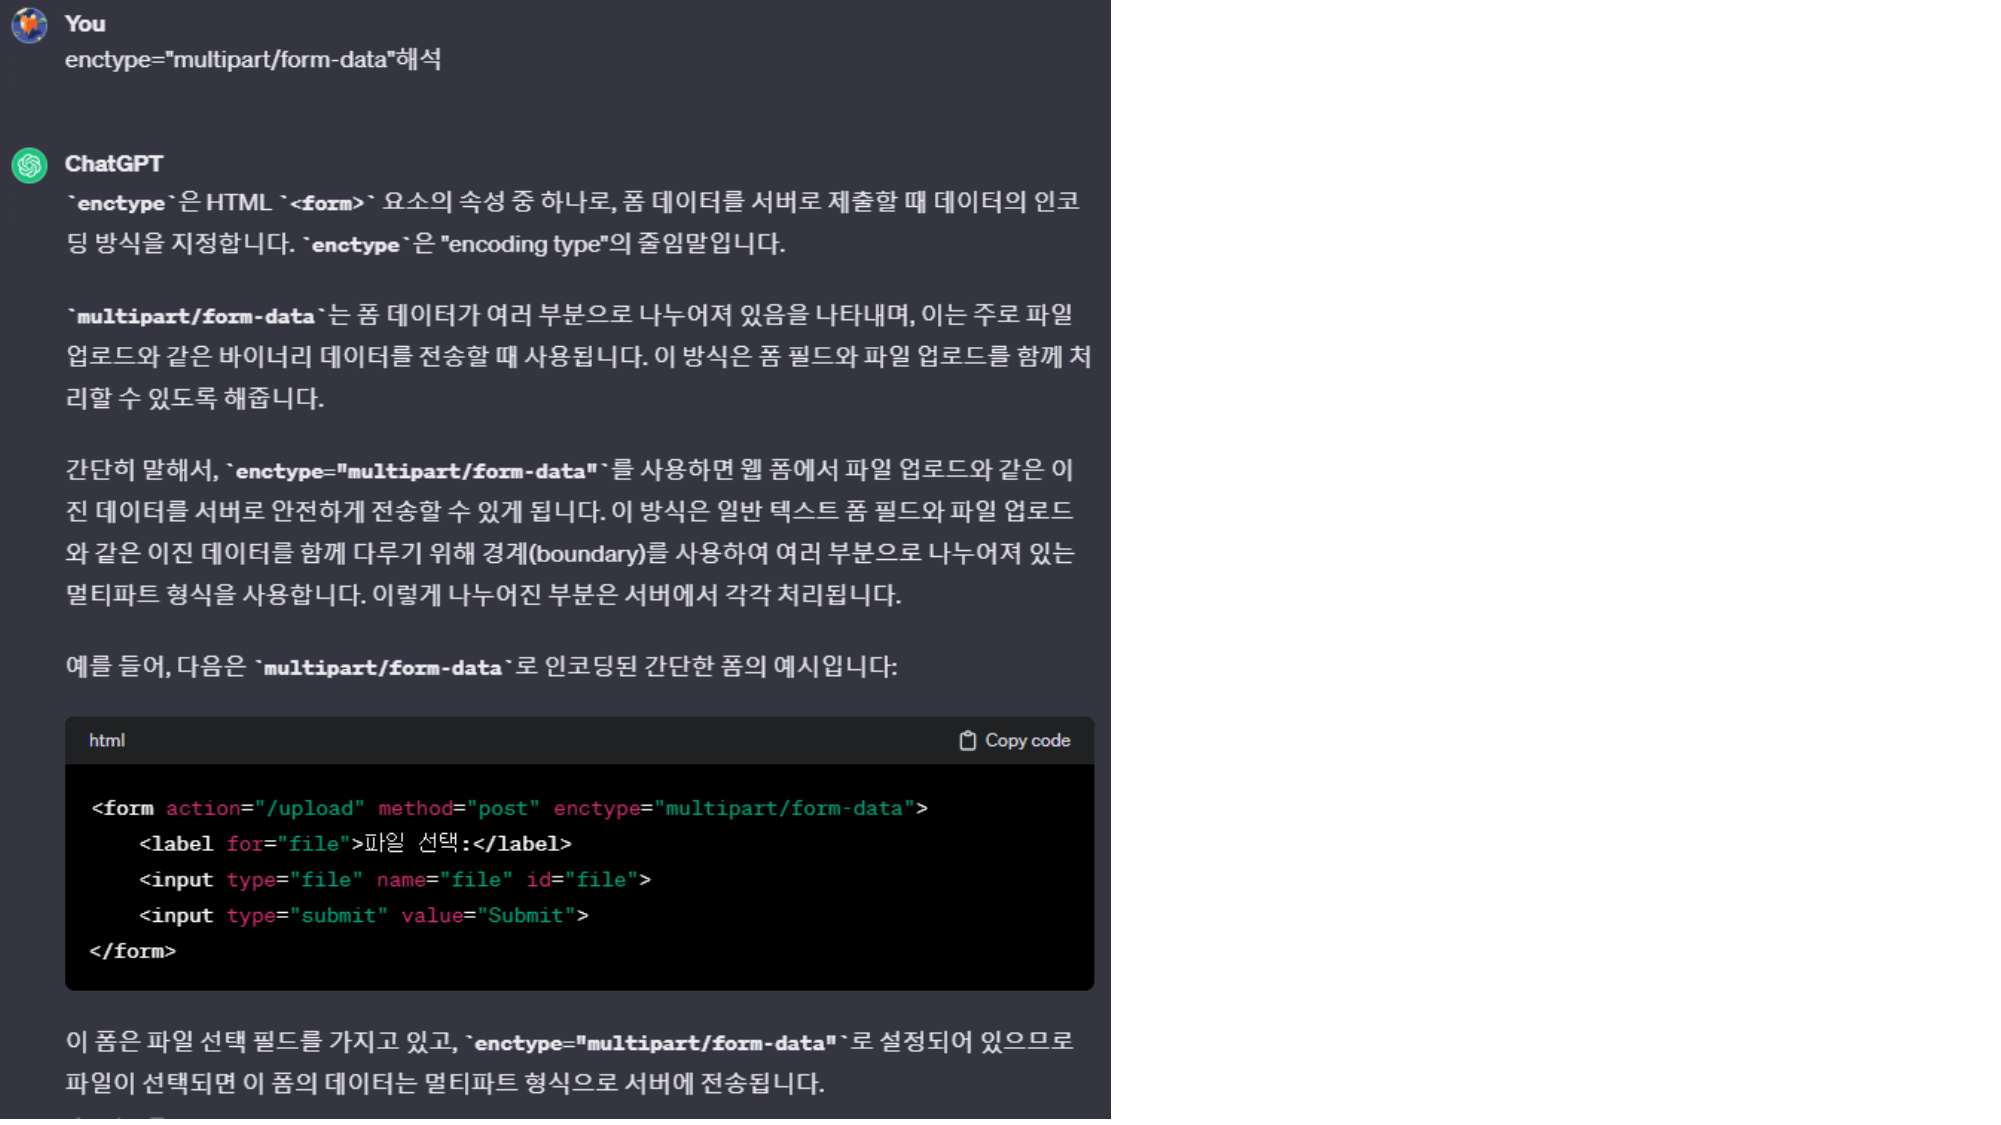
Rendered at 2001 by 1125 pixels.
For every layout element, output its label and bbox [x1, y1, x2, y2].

picture [0, 0, 1111, 1119]
